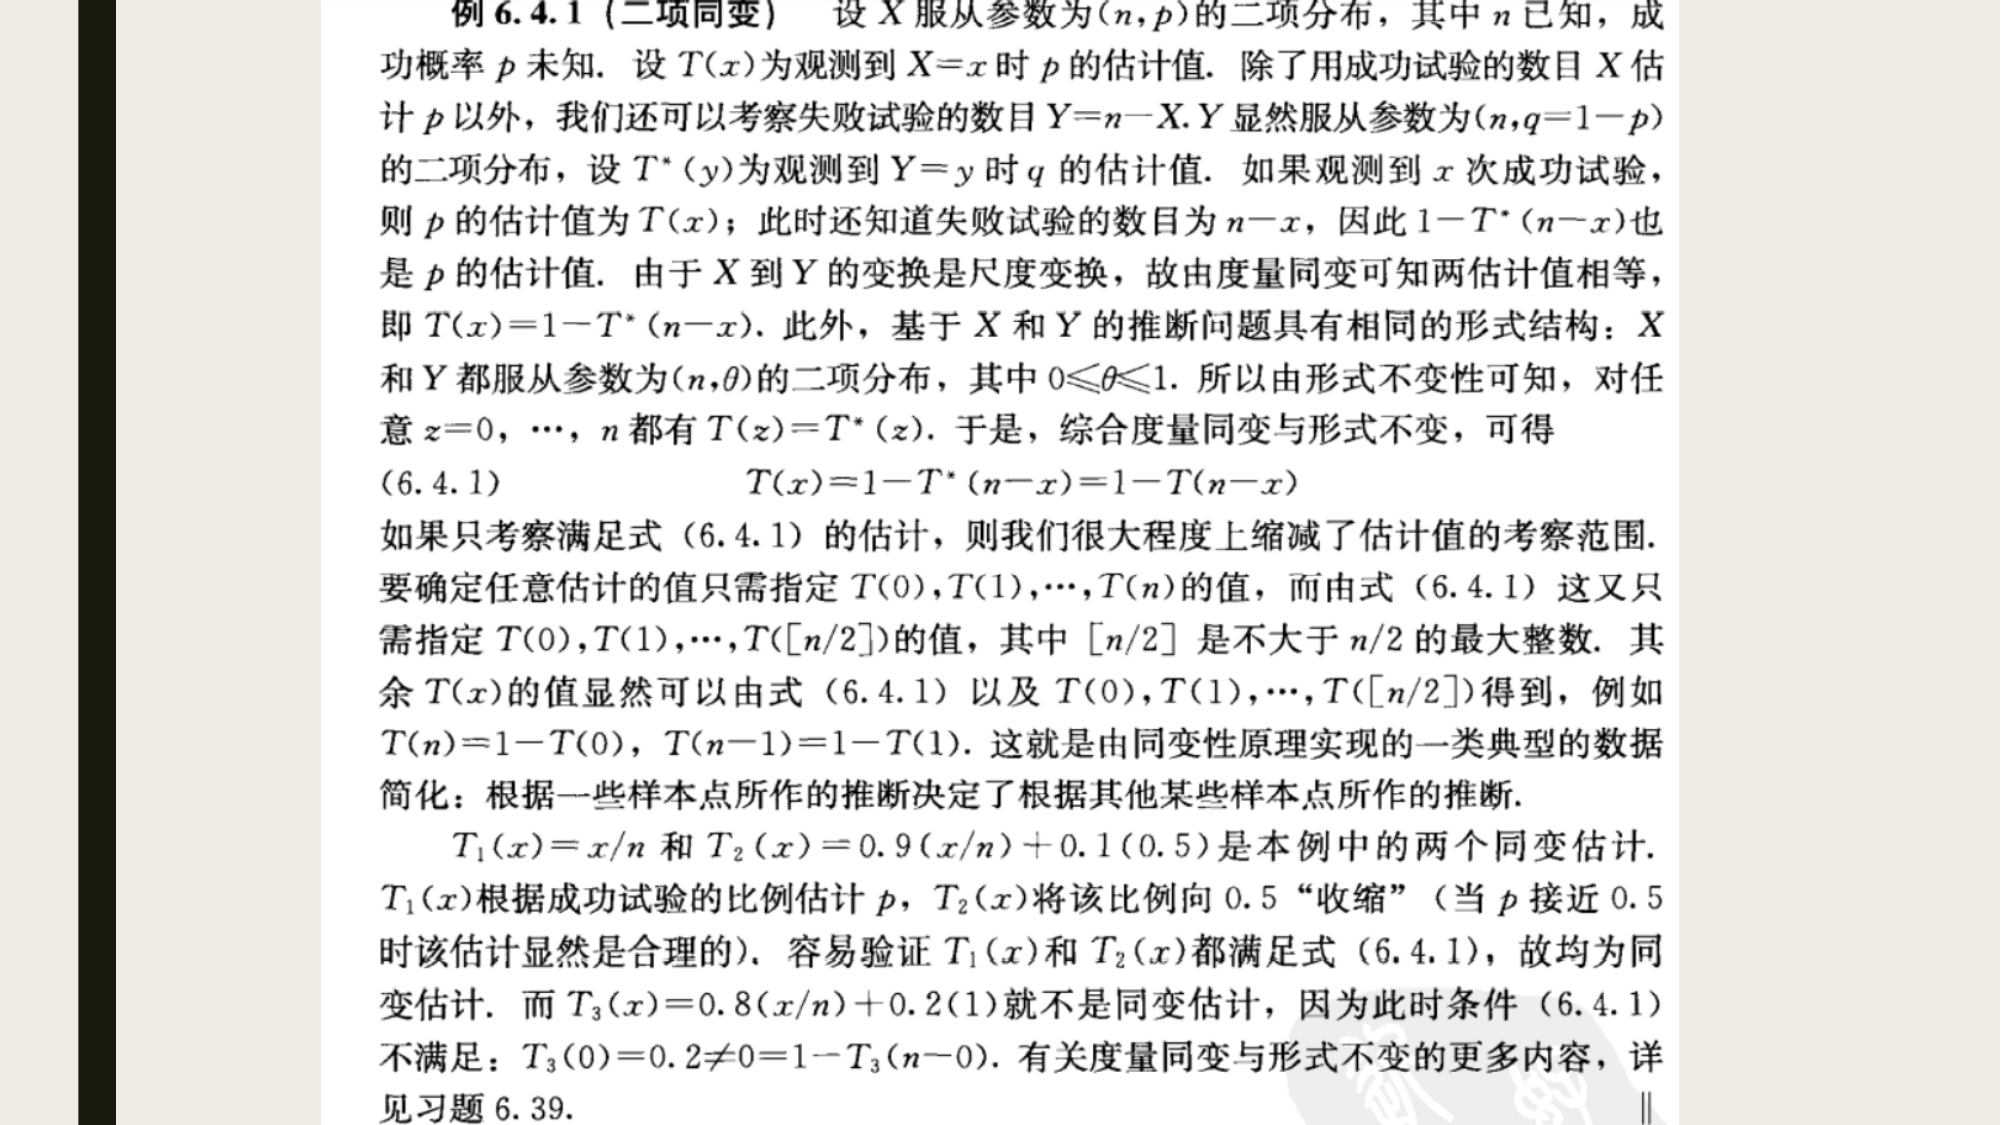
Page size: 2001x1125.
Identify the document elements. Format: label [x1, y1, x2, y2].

picture [321, 0, 1679, 1125]
